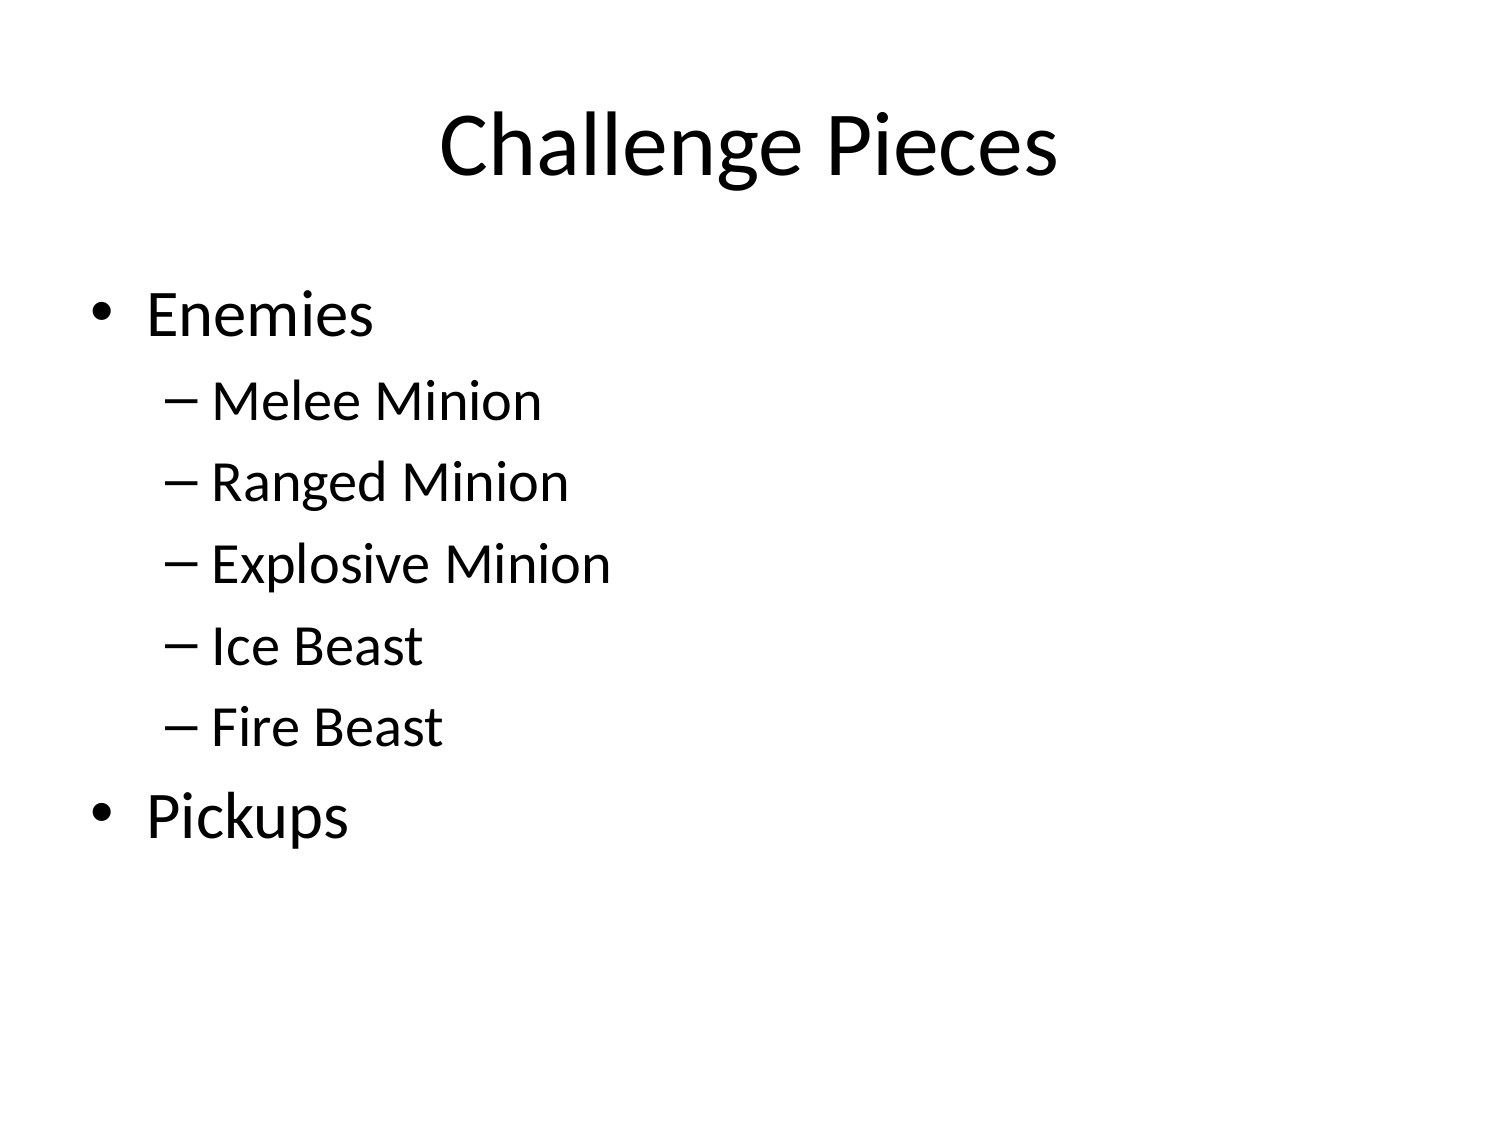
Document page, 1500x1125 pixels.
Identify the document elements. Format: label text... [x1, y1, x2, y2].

title Challenge Pieces [75, 45, 1425, 233]
list Enemies Melee Minion Ranged Minion Explosive Minion Ice Beast Fire Beast Pickups [75, 262, 1425, 1005]
